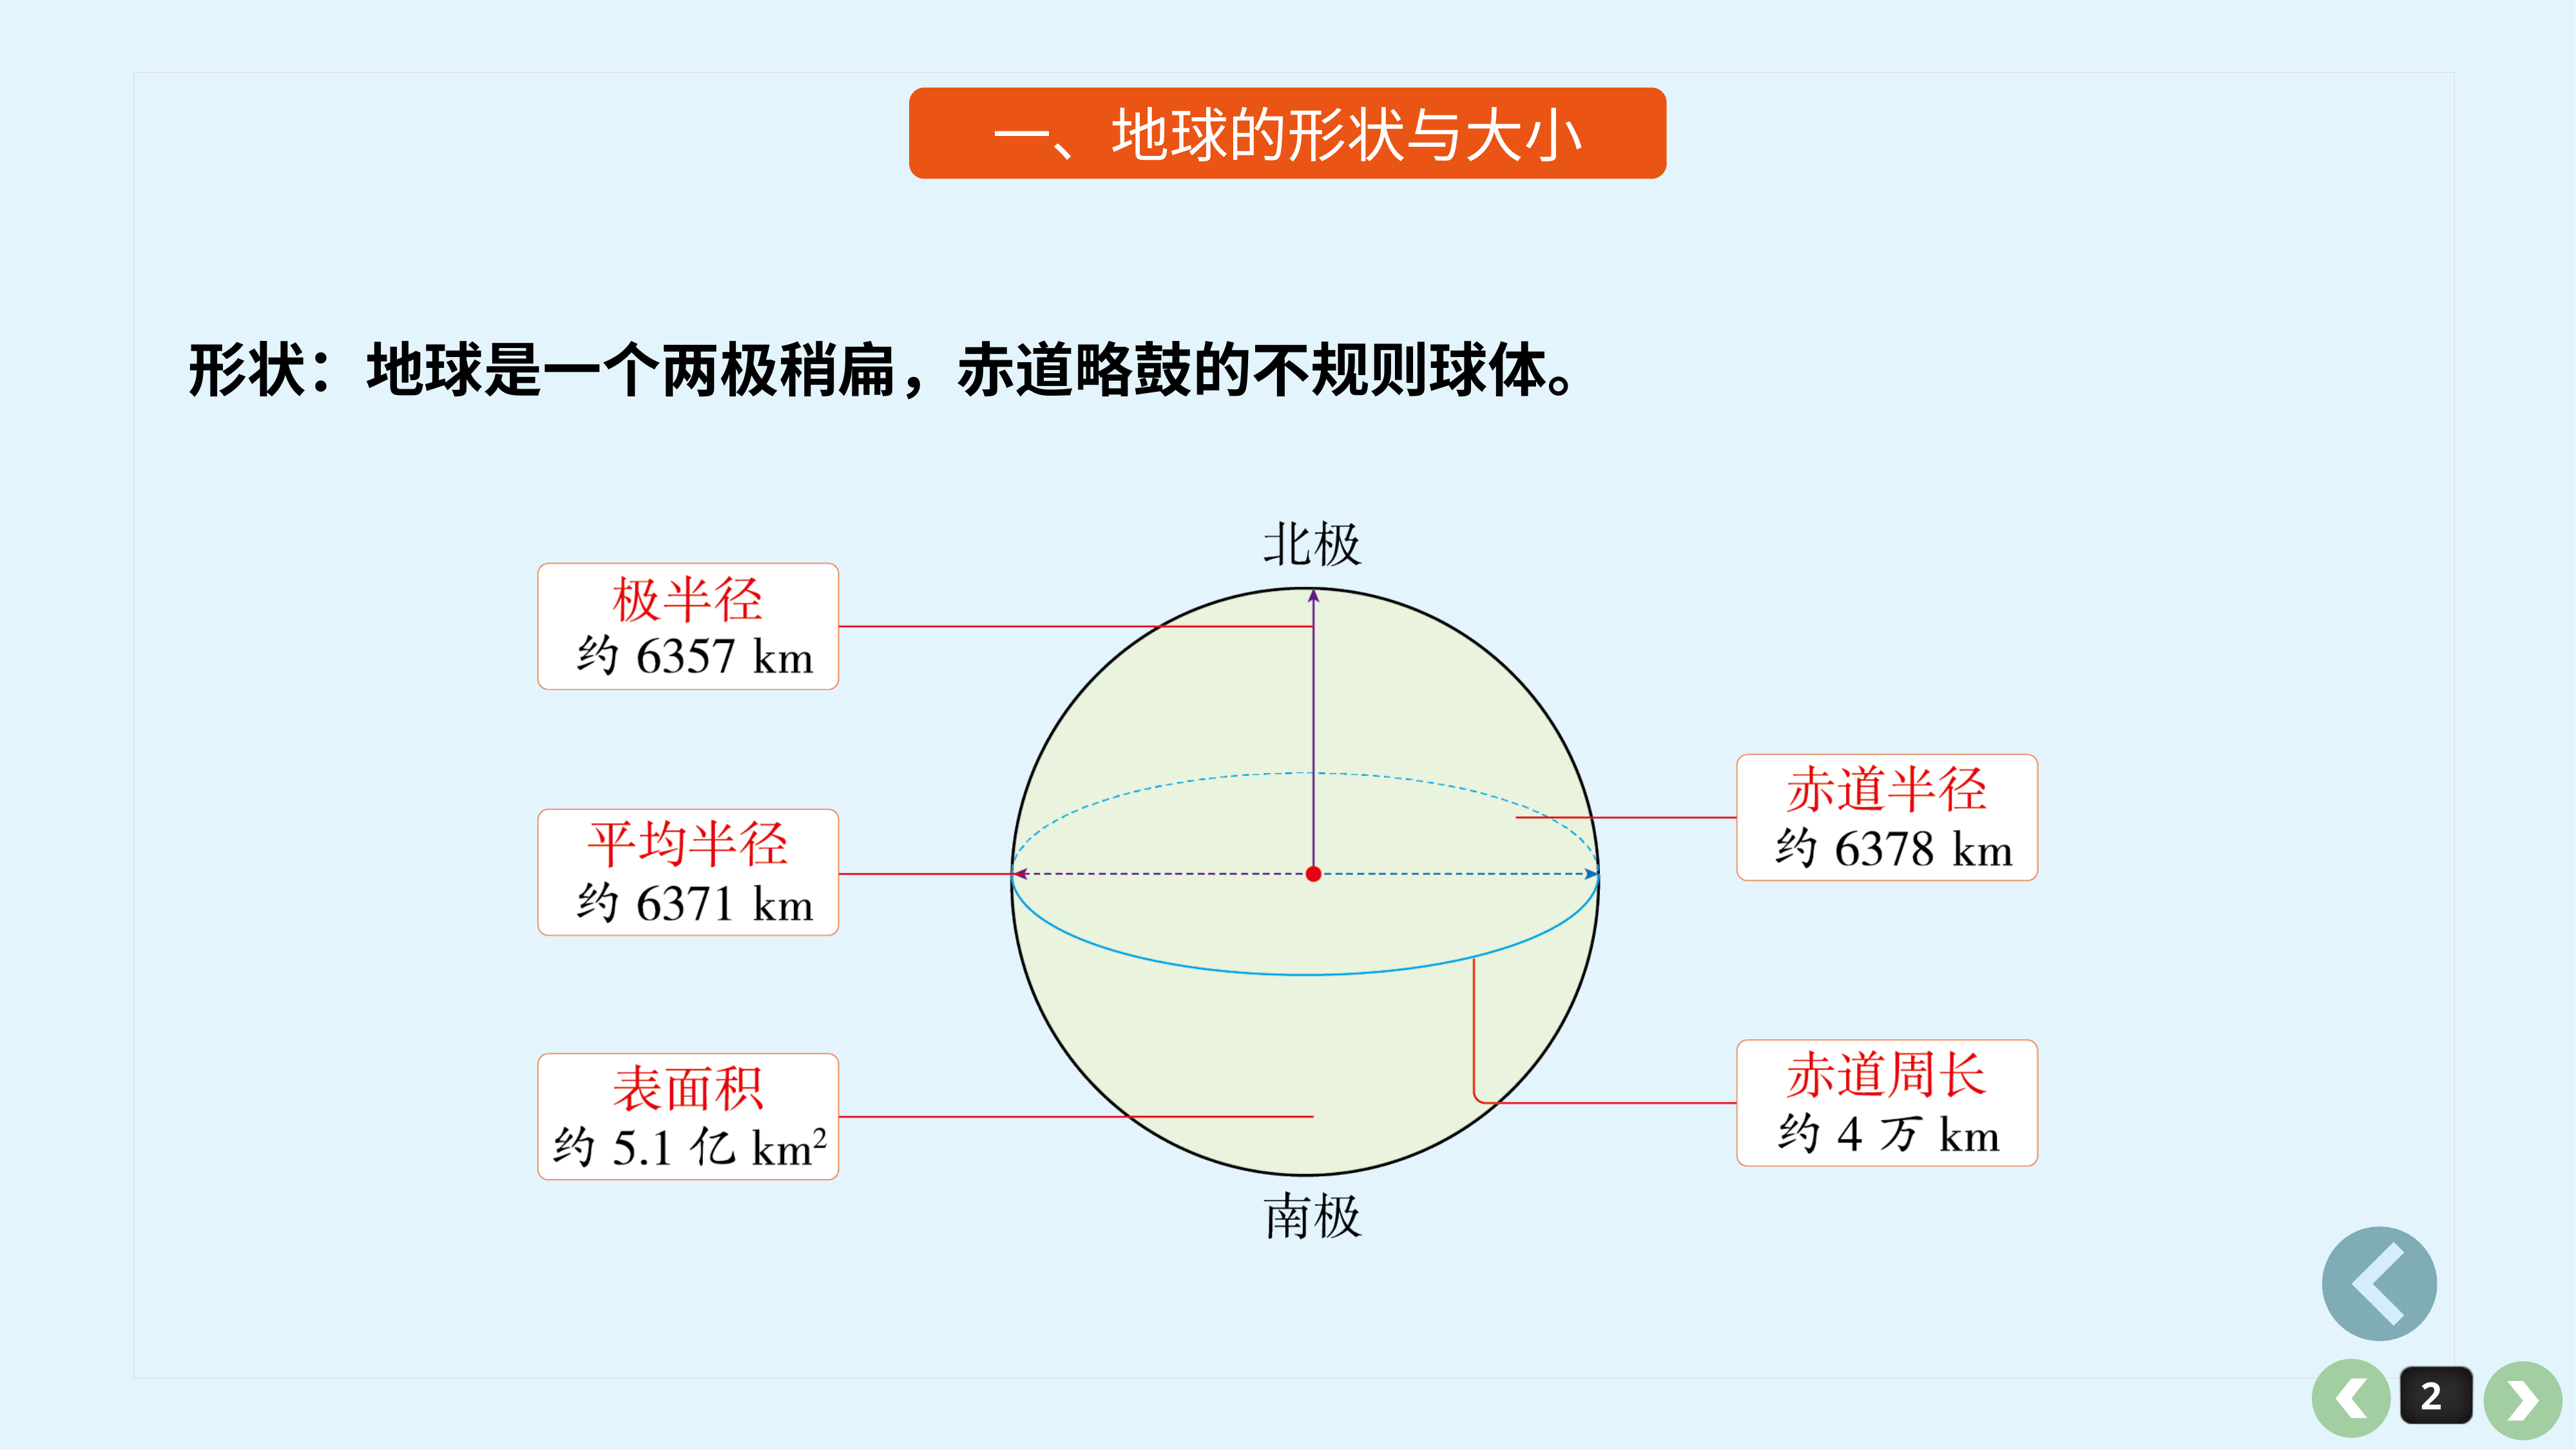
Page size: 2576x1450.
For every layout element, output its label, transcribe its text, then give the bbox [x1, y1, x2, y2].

picture [2305, 1210, 2454, 1358]
text_box 一、地球的形状与大小 [908, 86, 1668, 180]
picture [537, 520, 2039, 1240]
picture [2396, 1361, 2479, 1431]
text_box 形状：地球是一个两极稍扁，赤道略鼓的不规则球体。 [178, 327, 1835, 409]
